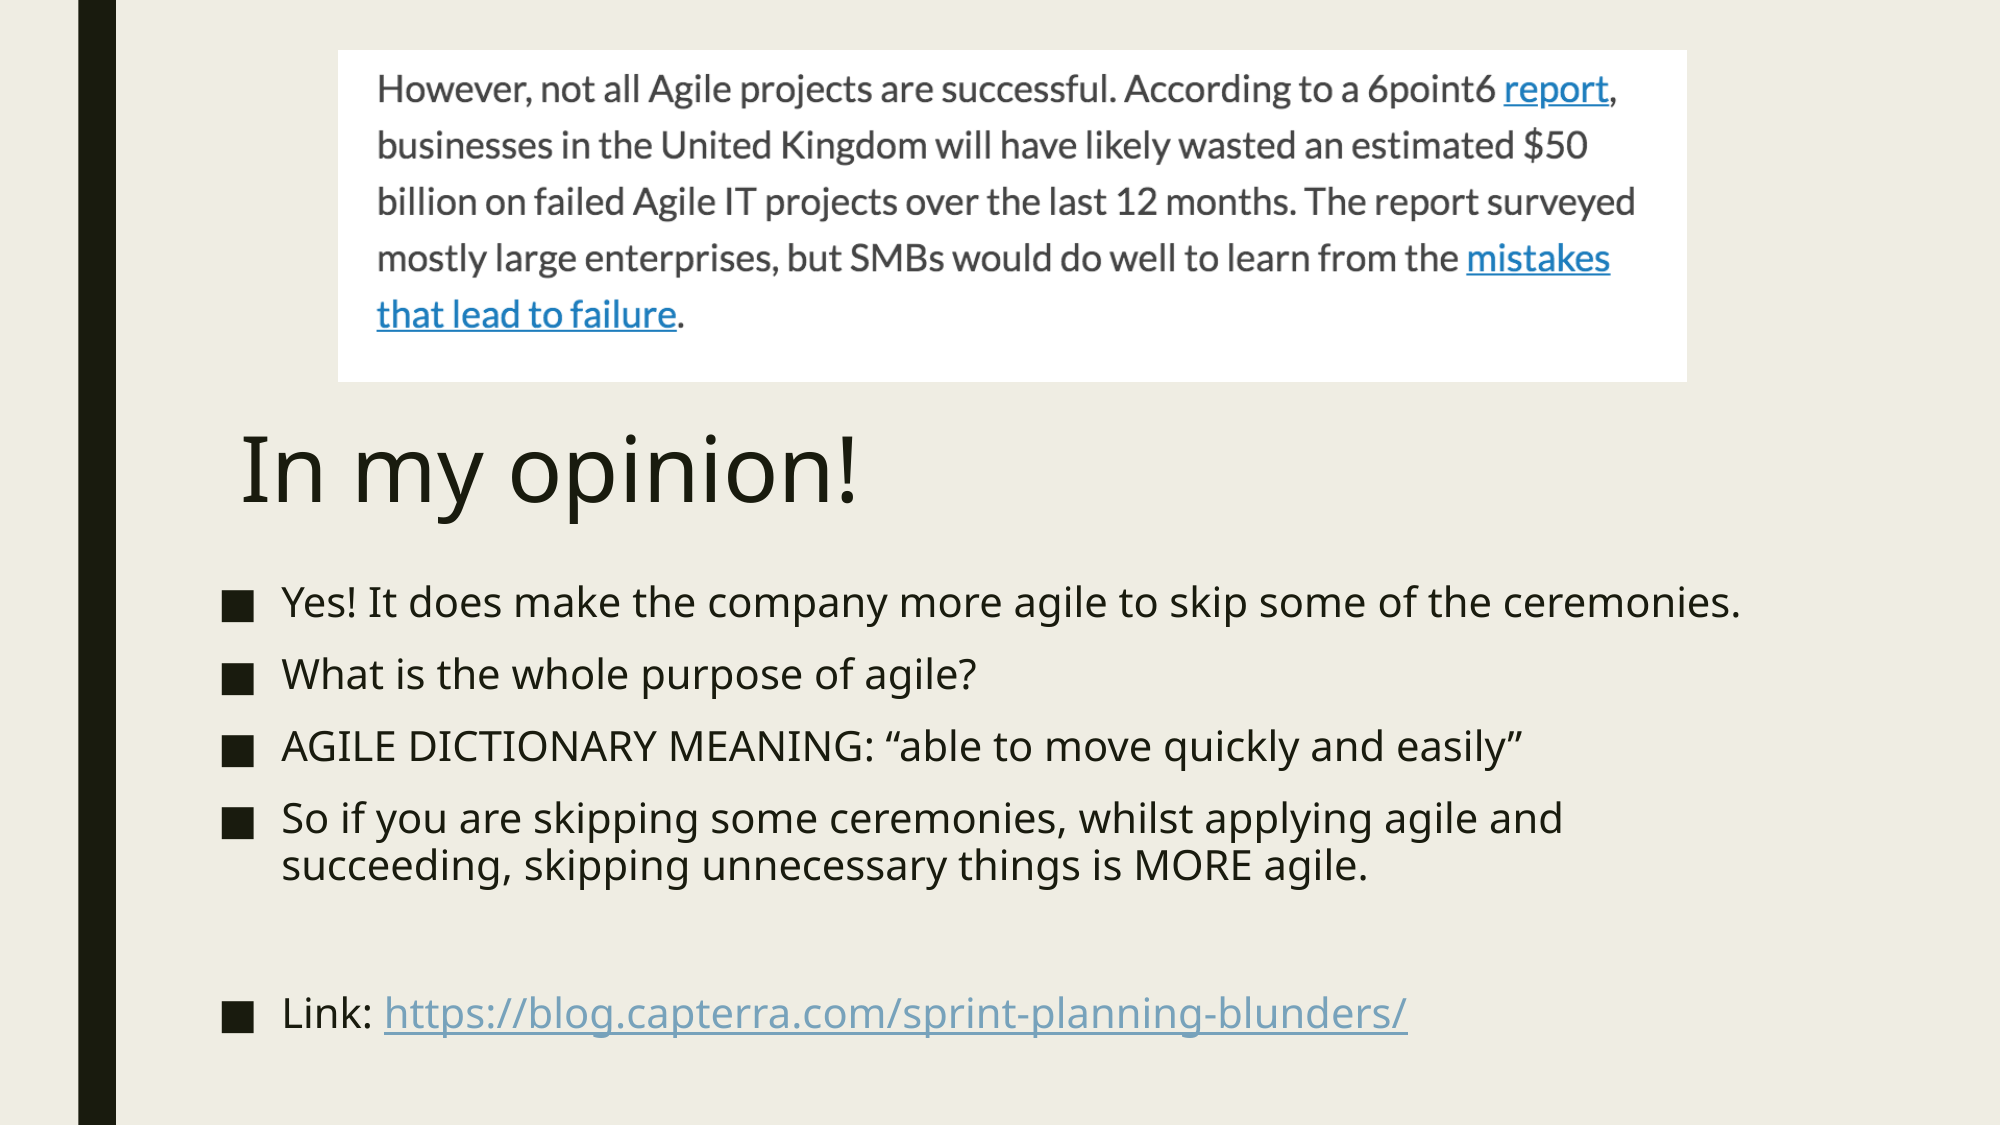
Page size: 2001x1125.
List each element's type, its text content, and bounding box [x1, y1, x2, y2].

title In my opinion! [225, 417, 1800, 573]
list Yes! It does make the company more agile to skip some of the ceremonies. What is the whole purpose of agile? AGILE DICTIONARY MEANING: “able to move quickly and easily” So if you are skipping some ceremonies, whilst applying agile and succeeding, skipping unnecessary things is MORE agile. Link: https://blog.capterra.com/sprint-planning-blunders/ [203, 572, 1779, 1074]
picture [338, 50, 1687, 382]
